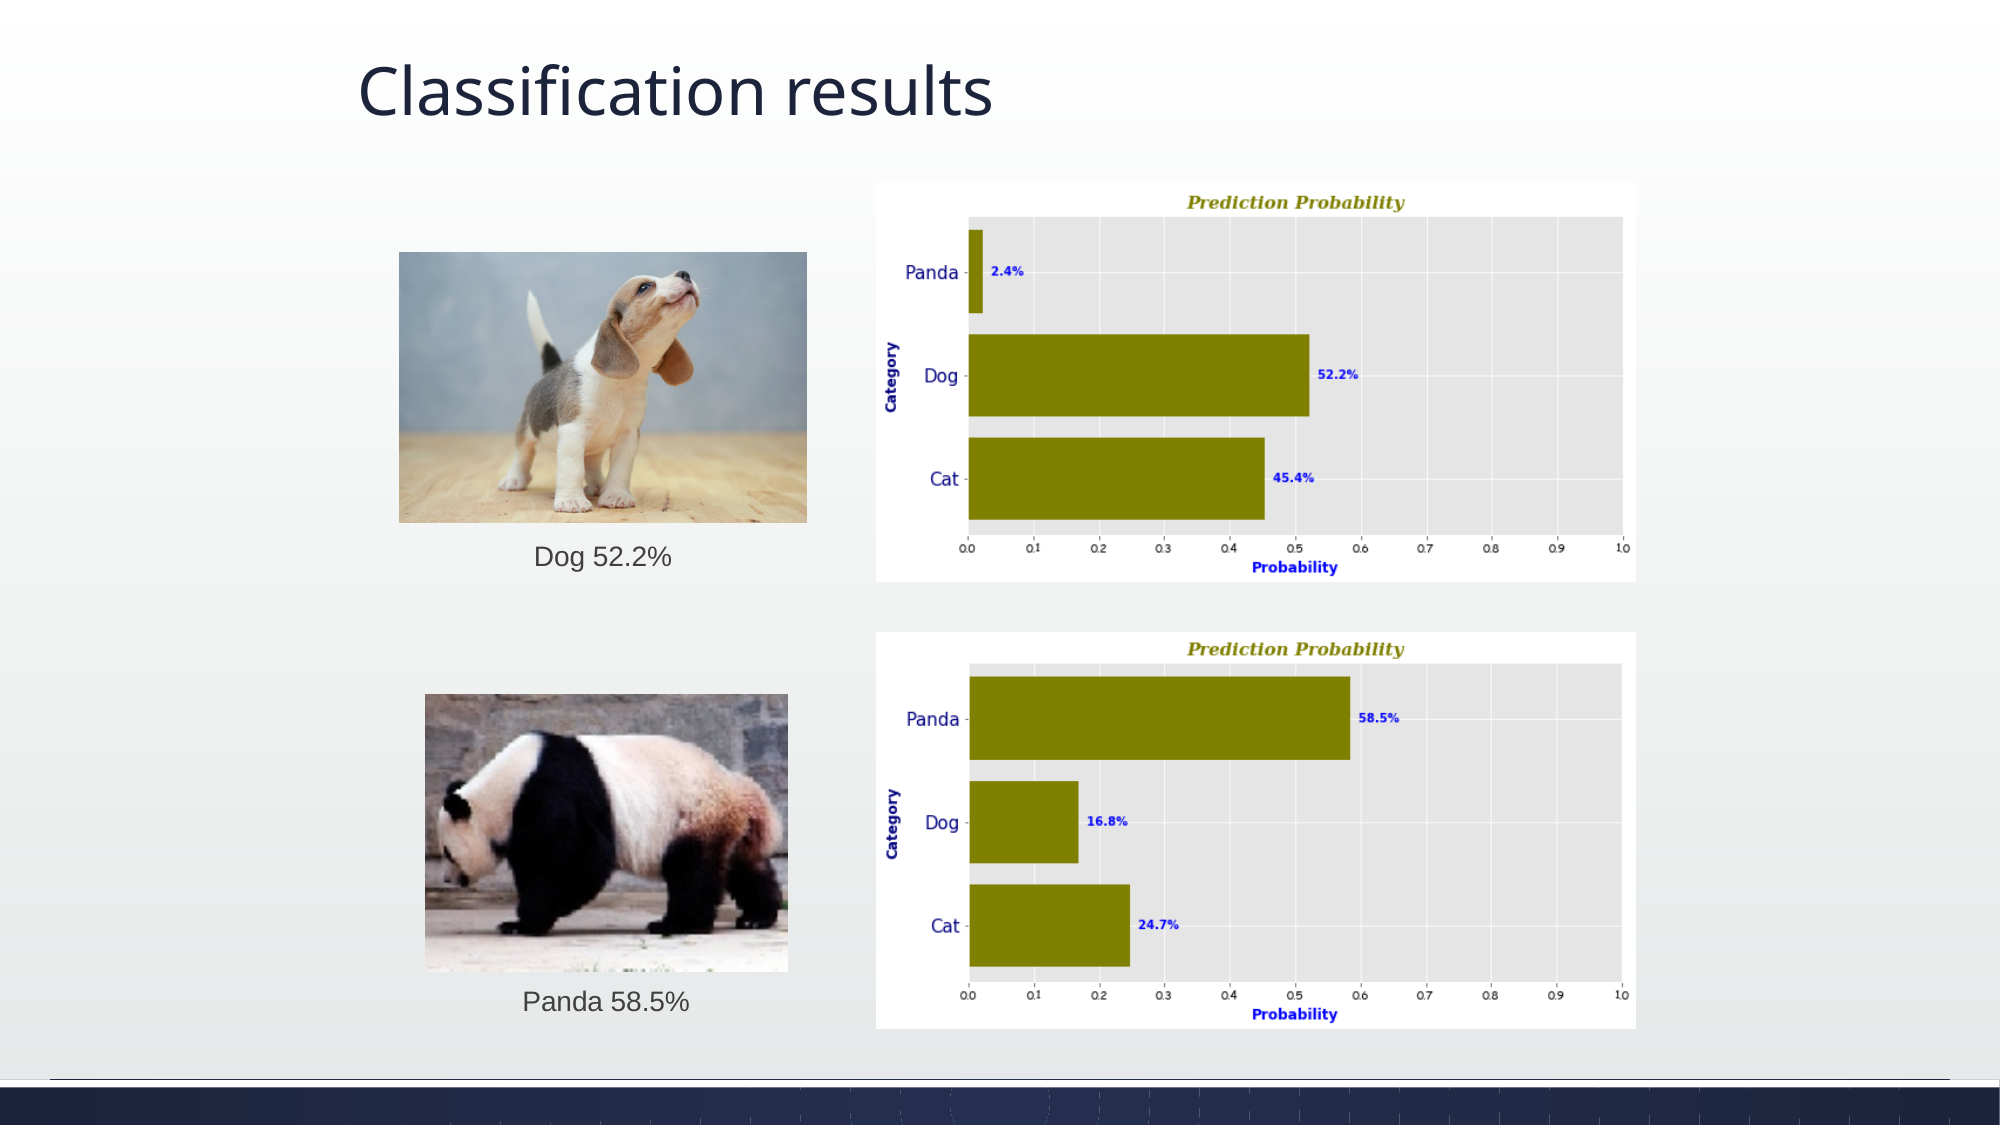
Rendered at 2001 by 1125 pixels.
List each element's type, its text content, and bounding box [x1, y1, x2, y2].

picture [876, 183, 1636, 583]
text_box Dog 52.2% [519, 530, 688, 579]
text_box Panda 58.5% [507, 976, 705, 1025]
title Classification results [342, 50, 1513, 138]
picture [424, 694, 788, 972]
picture [399, 252, 807, 523]
picture [876, 632, 1636, 1029]
